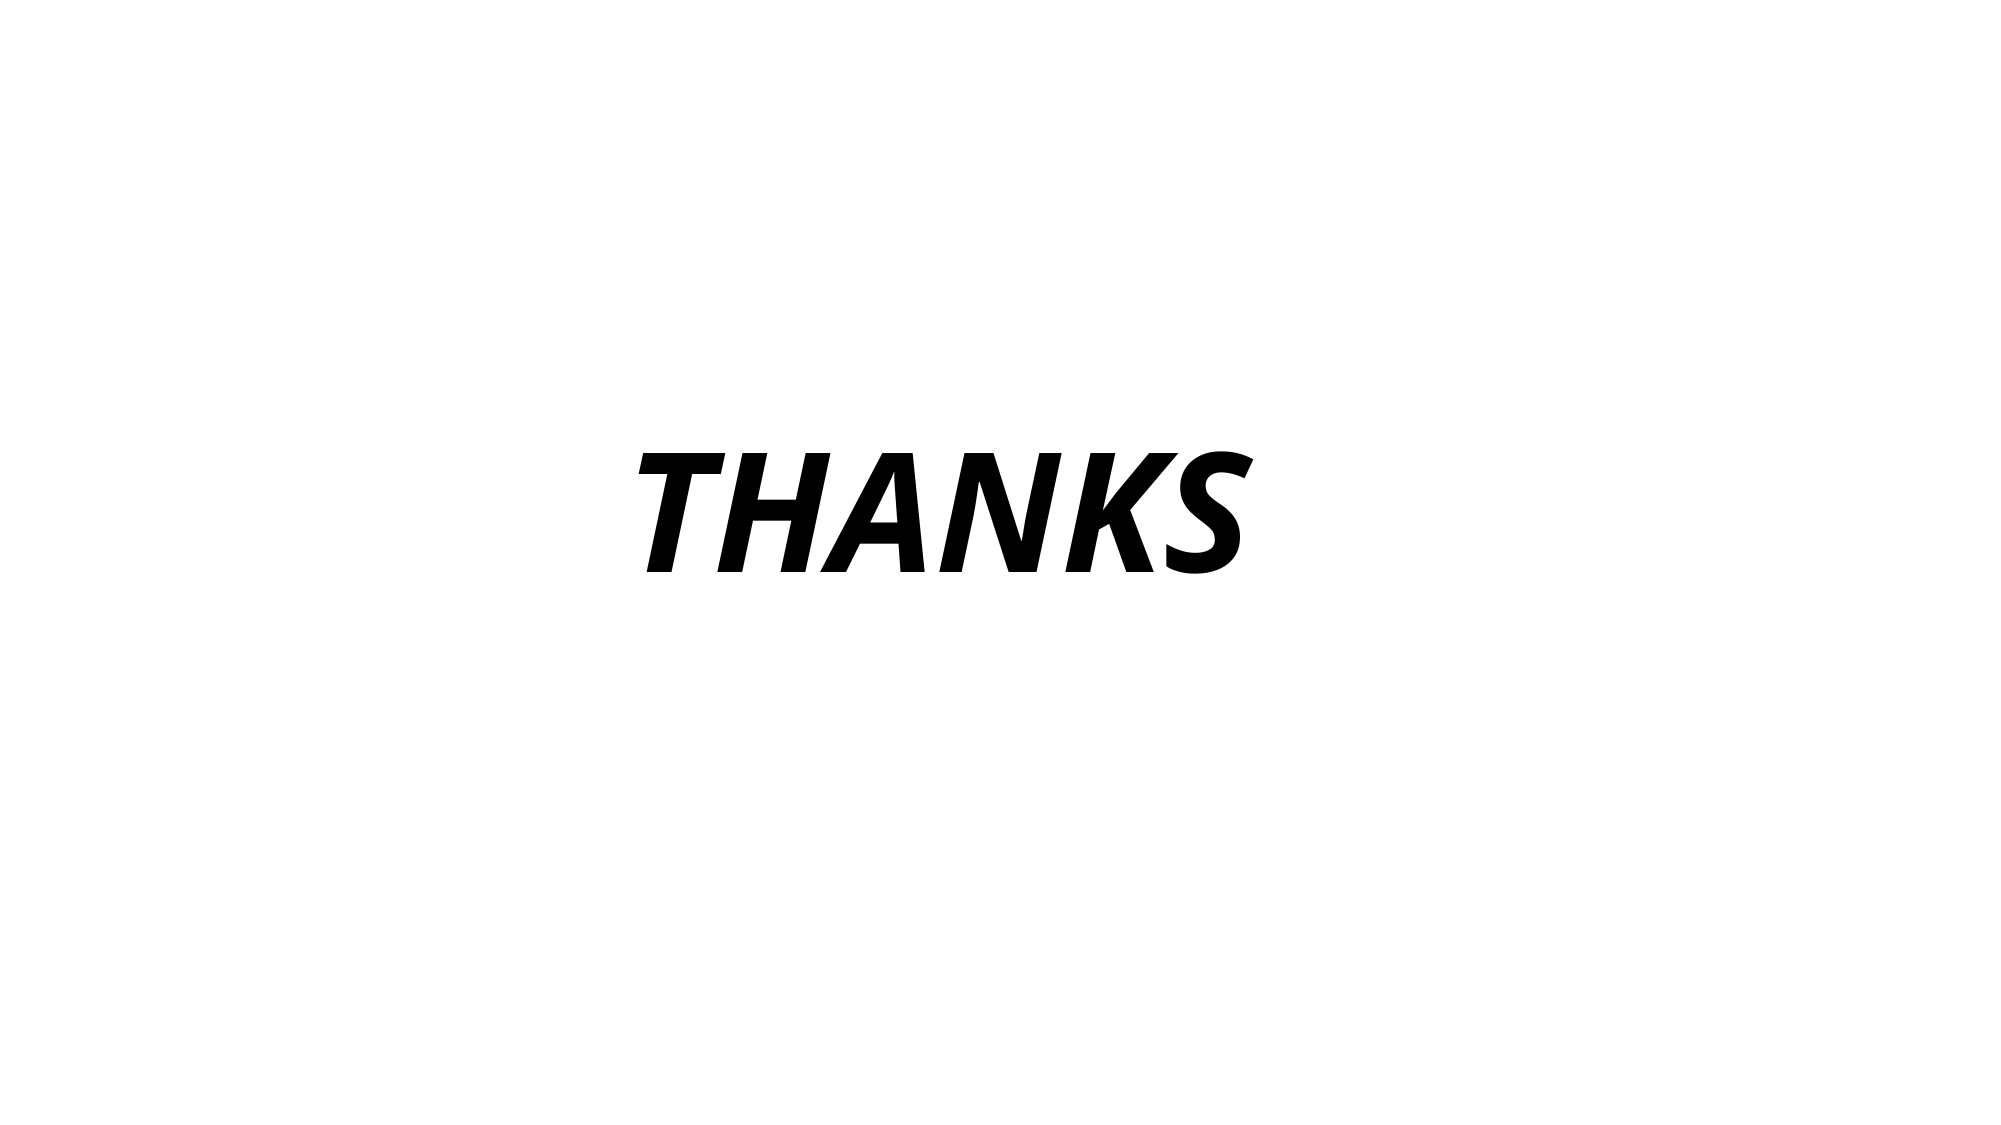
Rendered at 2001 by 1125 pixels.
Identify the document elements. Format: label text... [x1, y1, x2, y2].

text_box THANKS [610, 398, 1458, 613]
